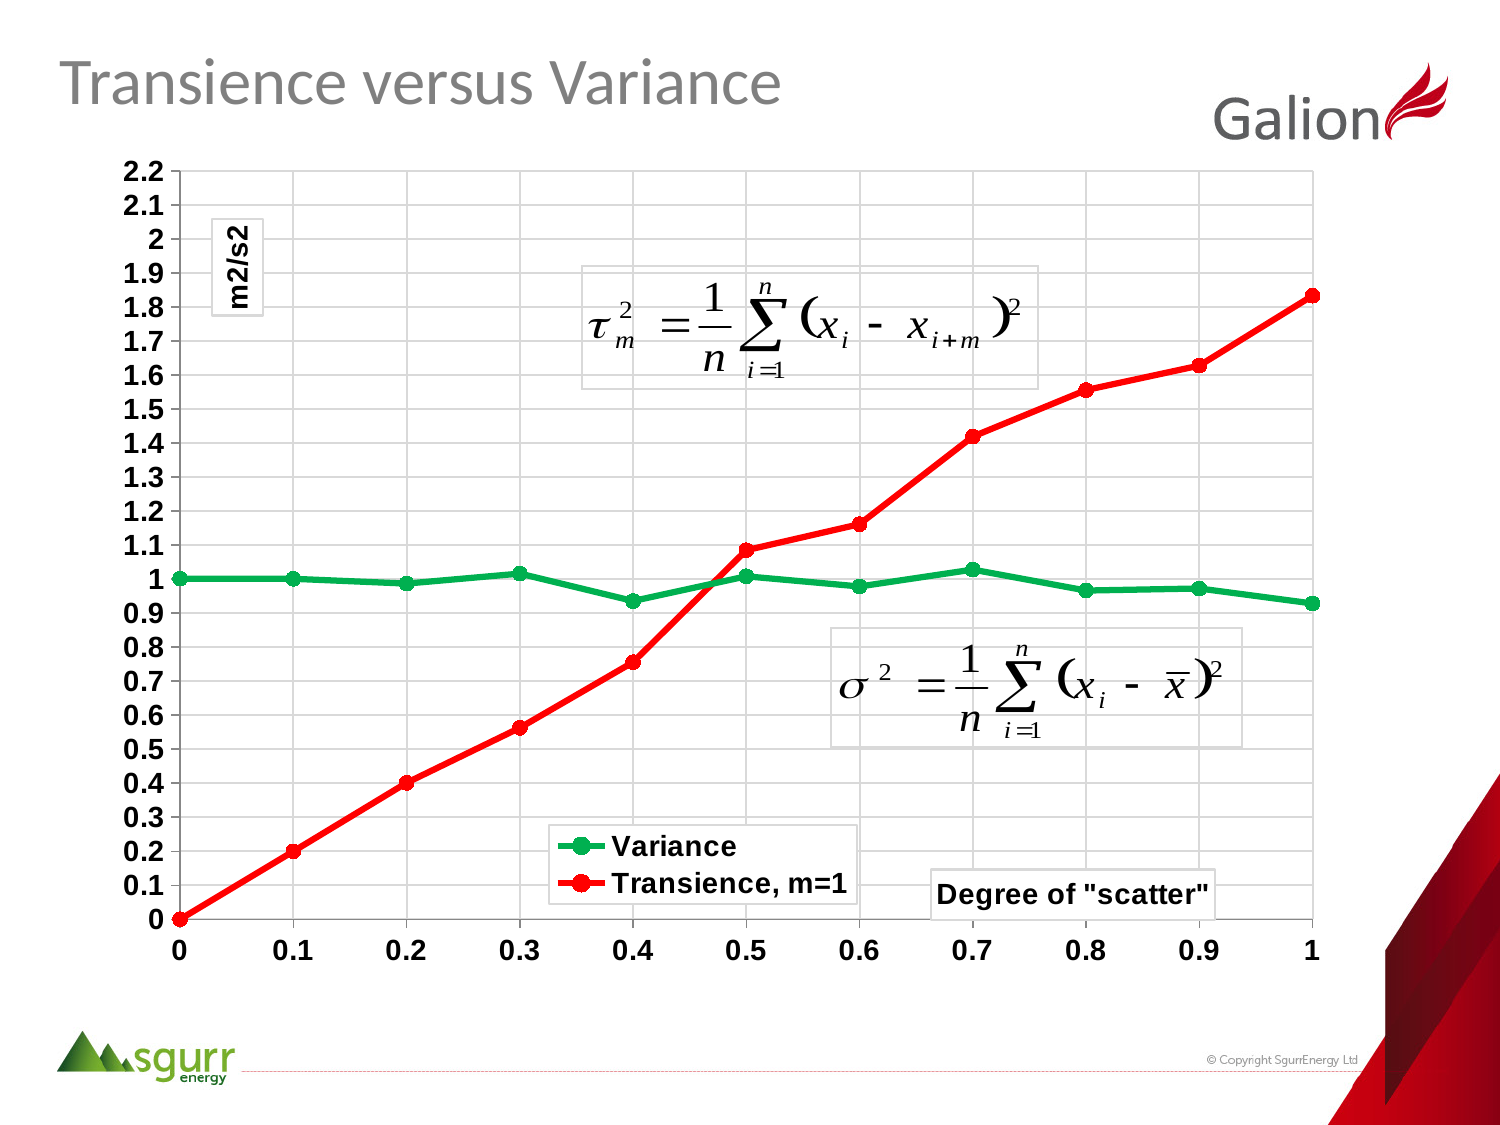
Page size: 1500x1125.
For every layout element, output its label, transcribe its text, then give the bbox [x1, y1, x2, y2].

picture [2, 7, 1500, 1125]
title Transience versus Variance [44, 45, 1167, 111]
chart [101, 145, 1340, 982]
